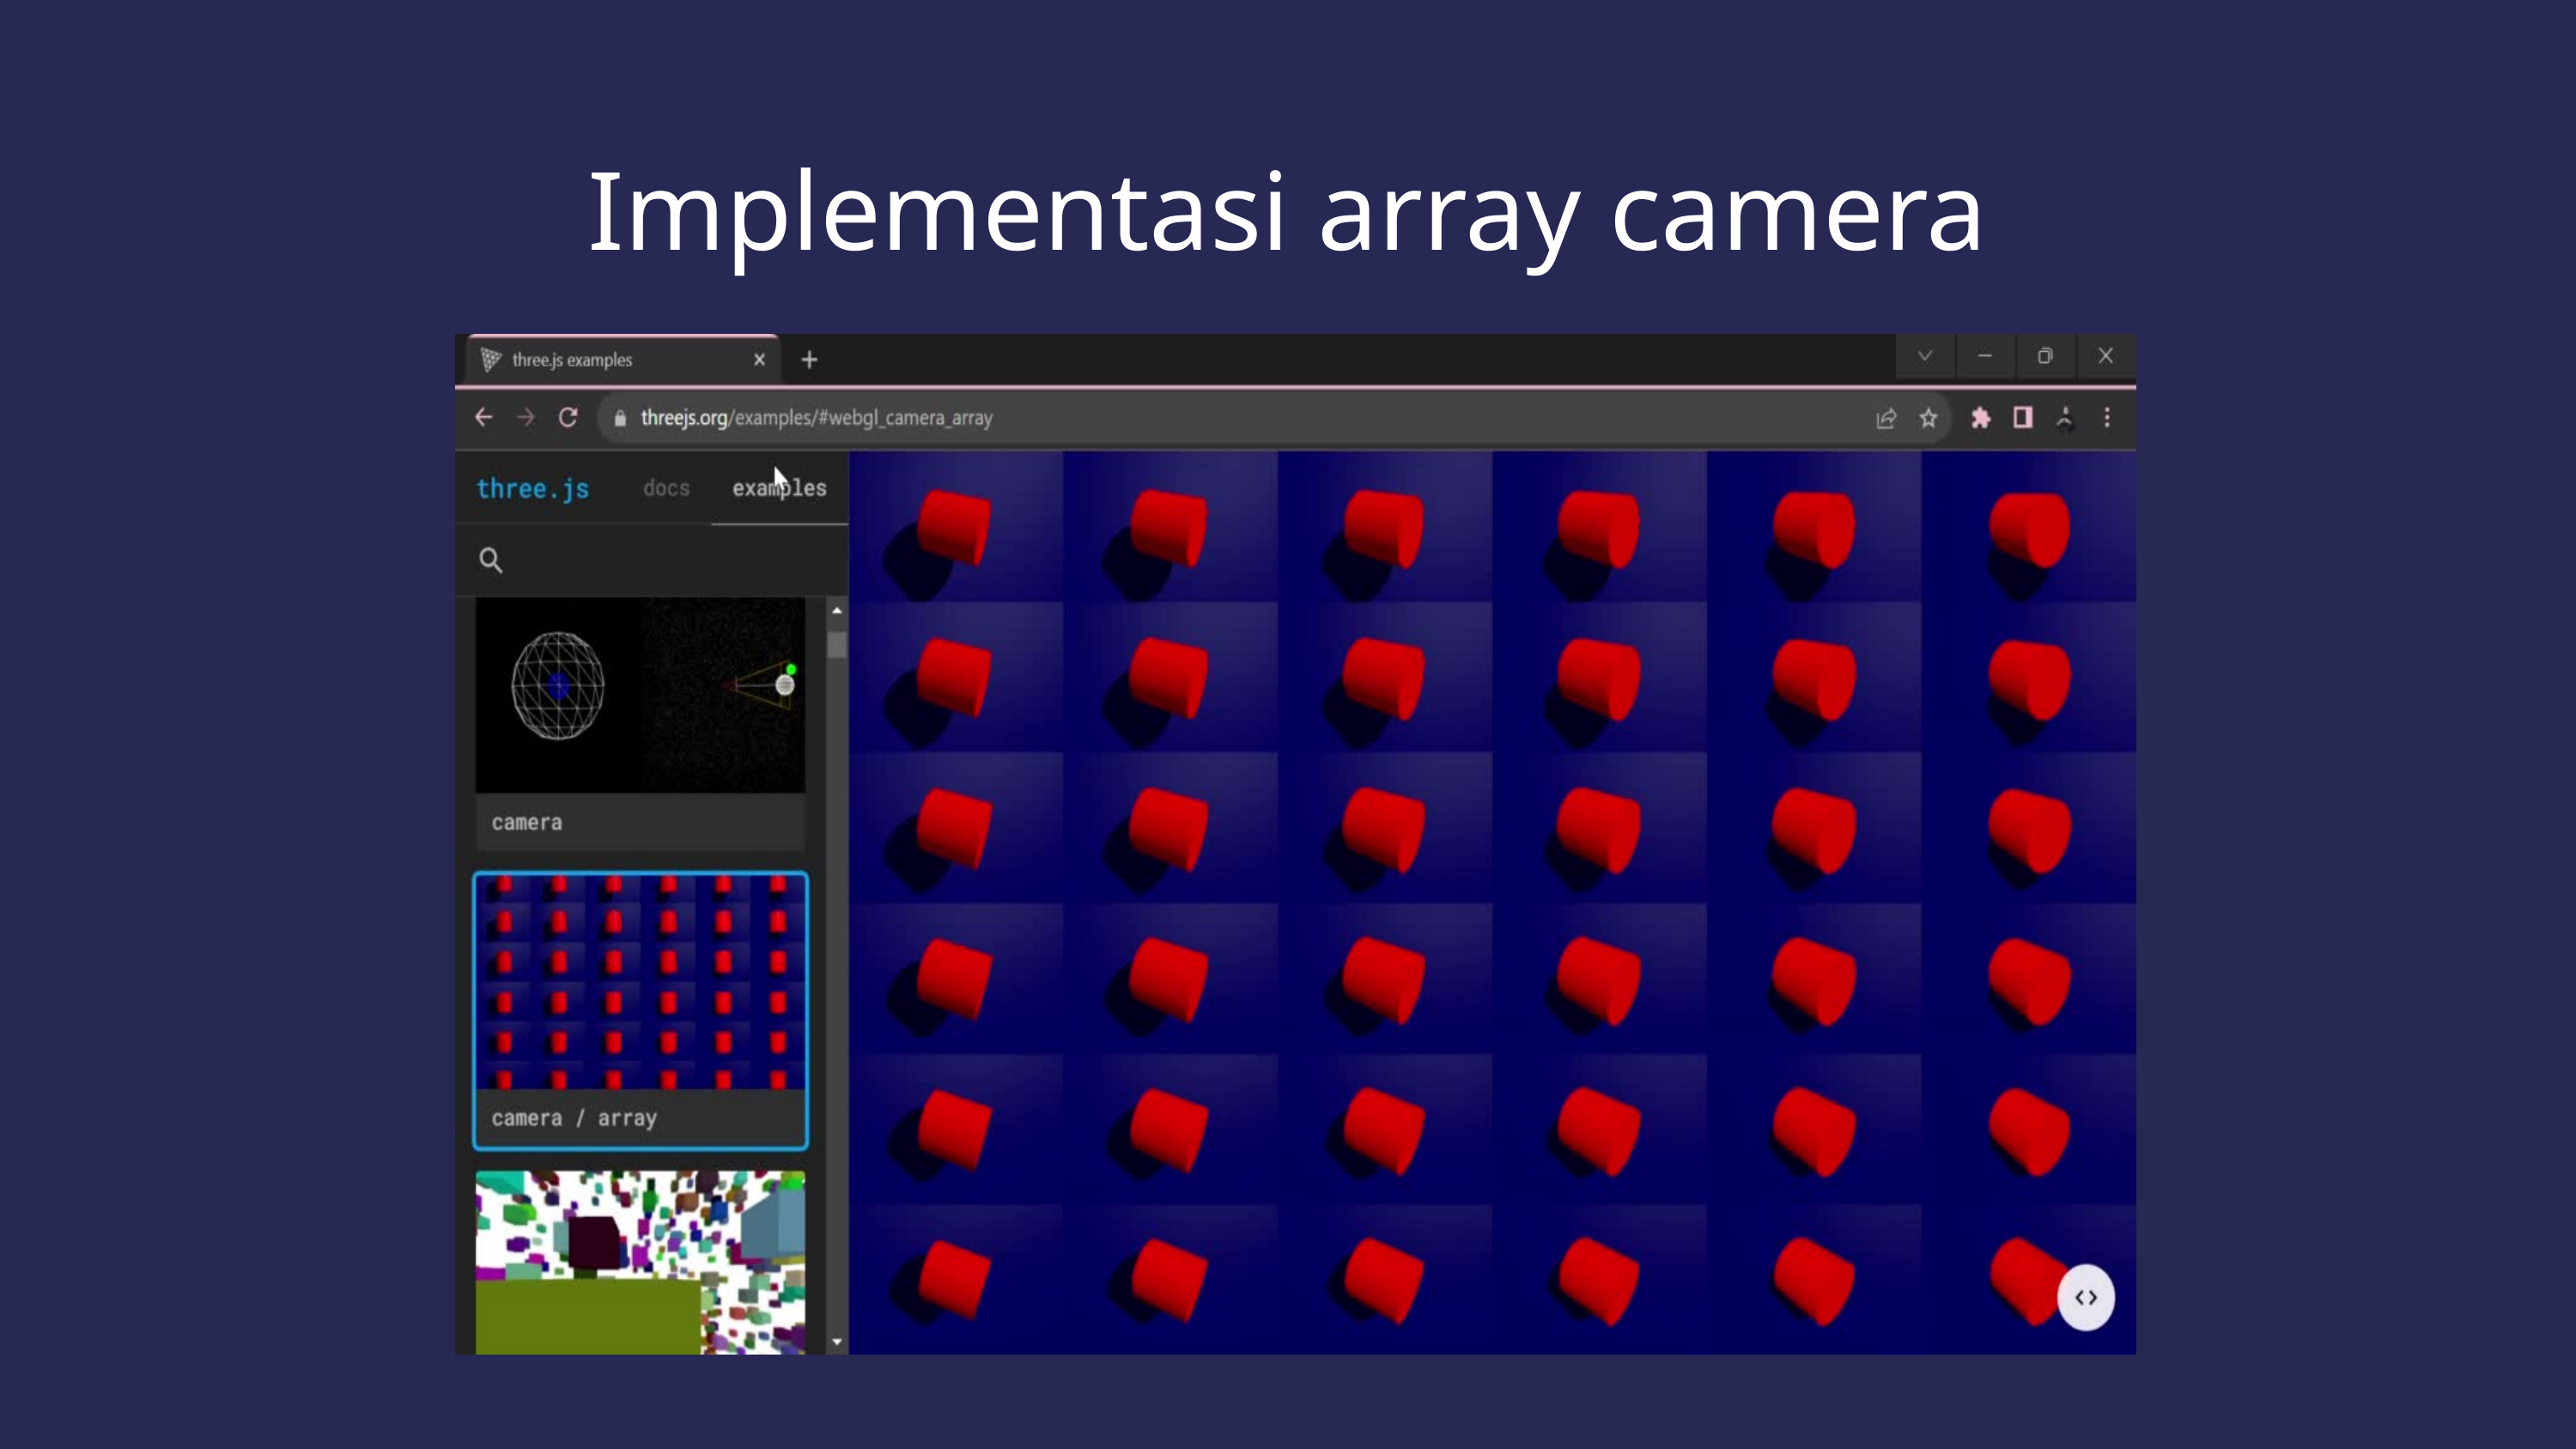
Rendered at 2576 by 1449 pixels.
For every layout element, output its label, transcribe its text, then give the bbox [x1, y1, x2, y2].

text_box Implementasi array camera [54, 151, 2522, 272]
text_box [453, 333, 2137, 1355]
